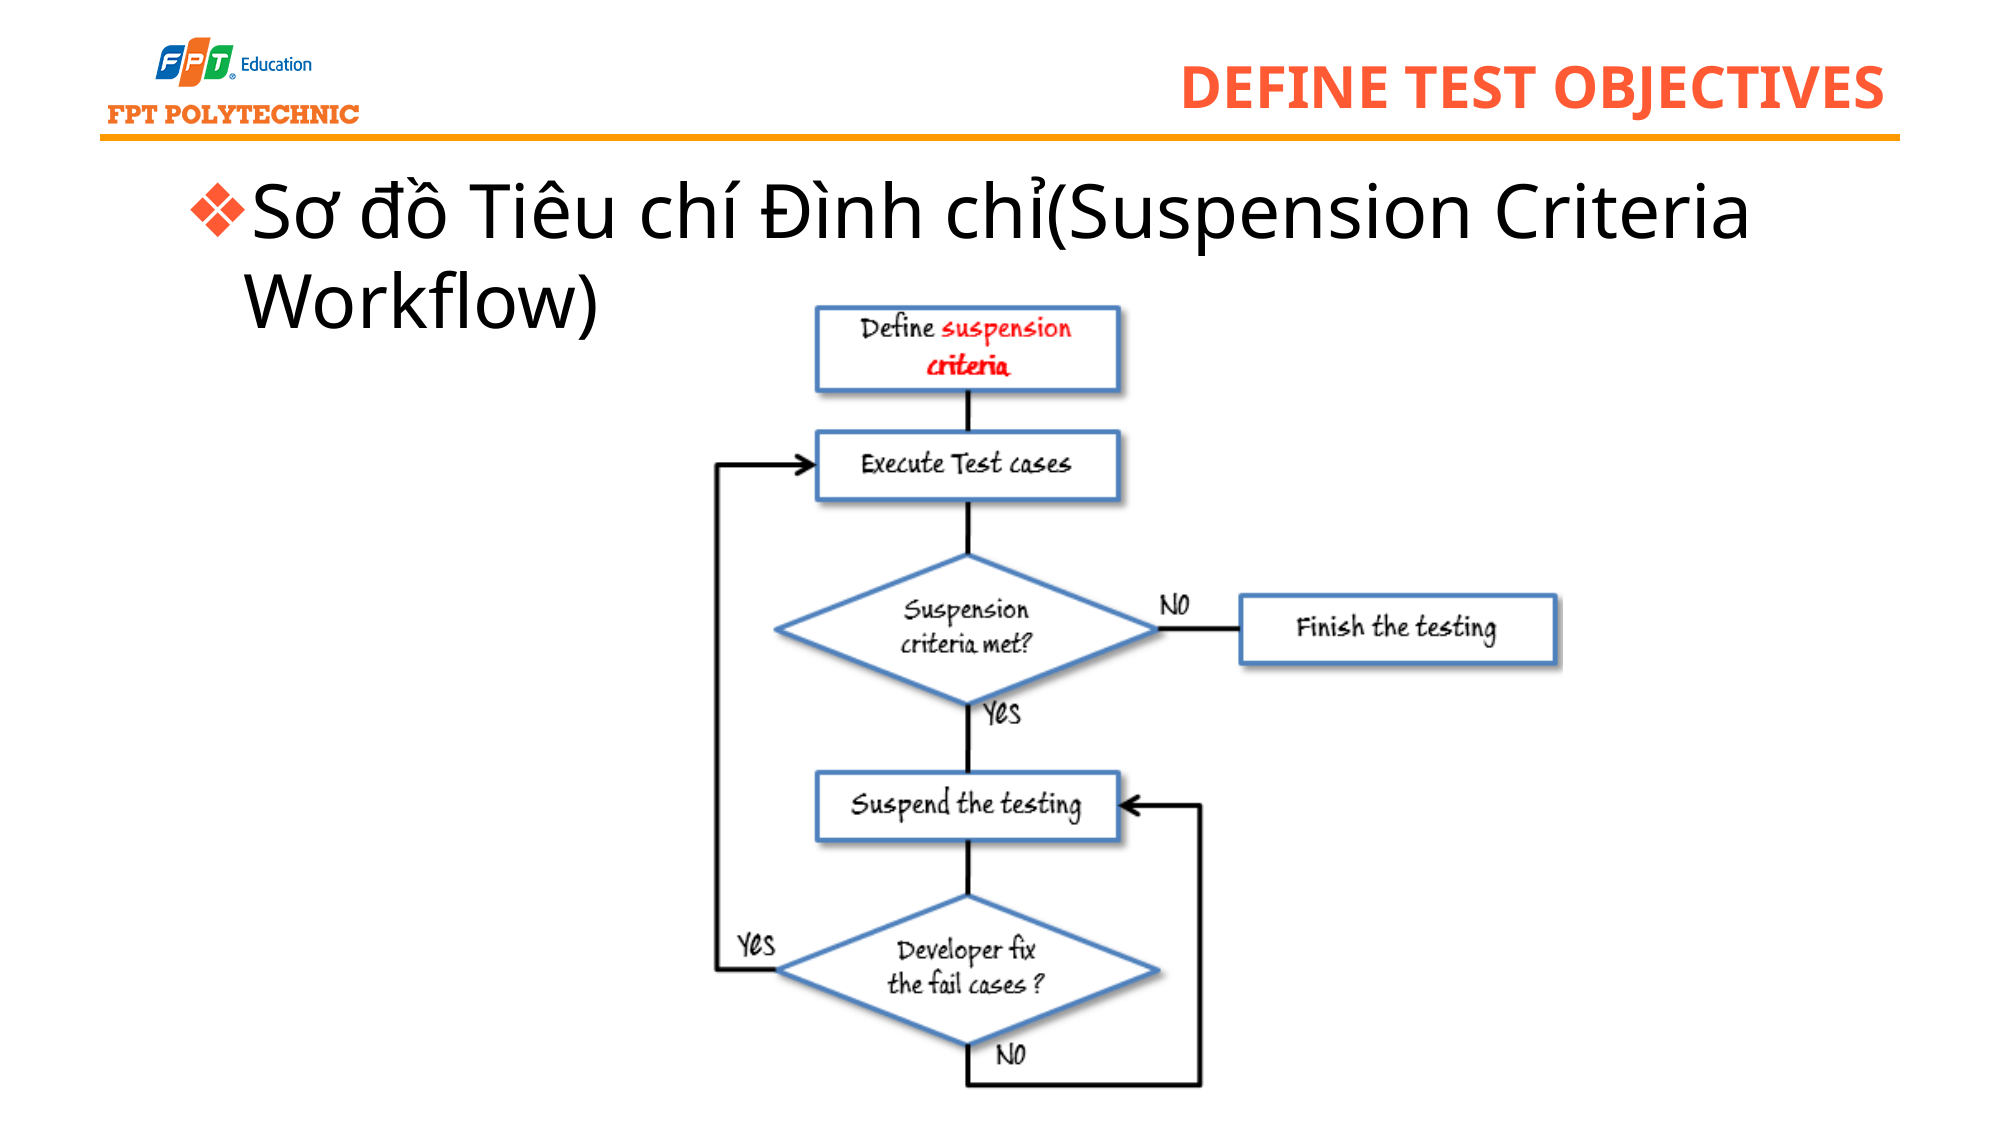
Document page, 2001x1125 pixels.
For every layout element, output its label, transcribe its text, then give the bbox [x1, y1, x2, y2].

picture [99, 135, 367, 143]
text_box Sơ đồ Tiêu chí Đình chỉ(Suspension Criteria Workflow) [106, 156, 1970, 1102]
picture [701, 294, 1563, 1102]
title define test objectives [366, 45, 1900, 125]
picture [99, 25, 367, 134]
